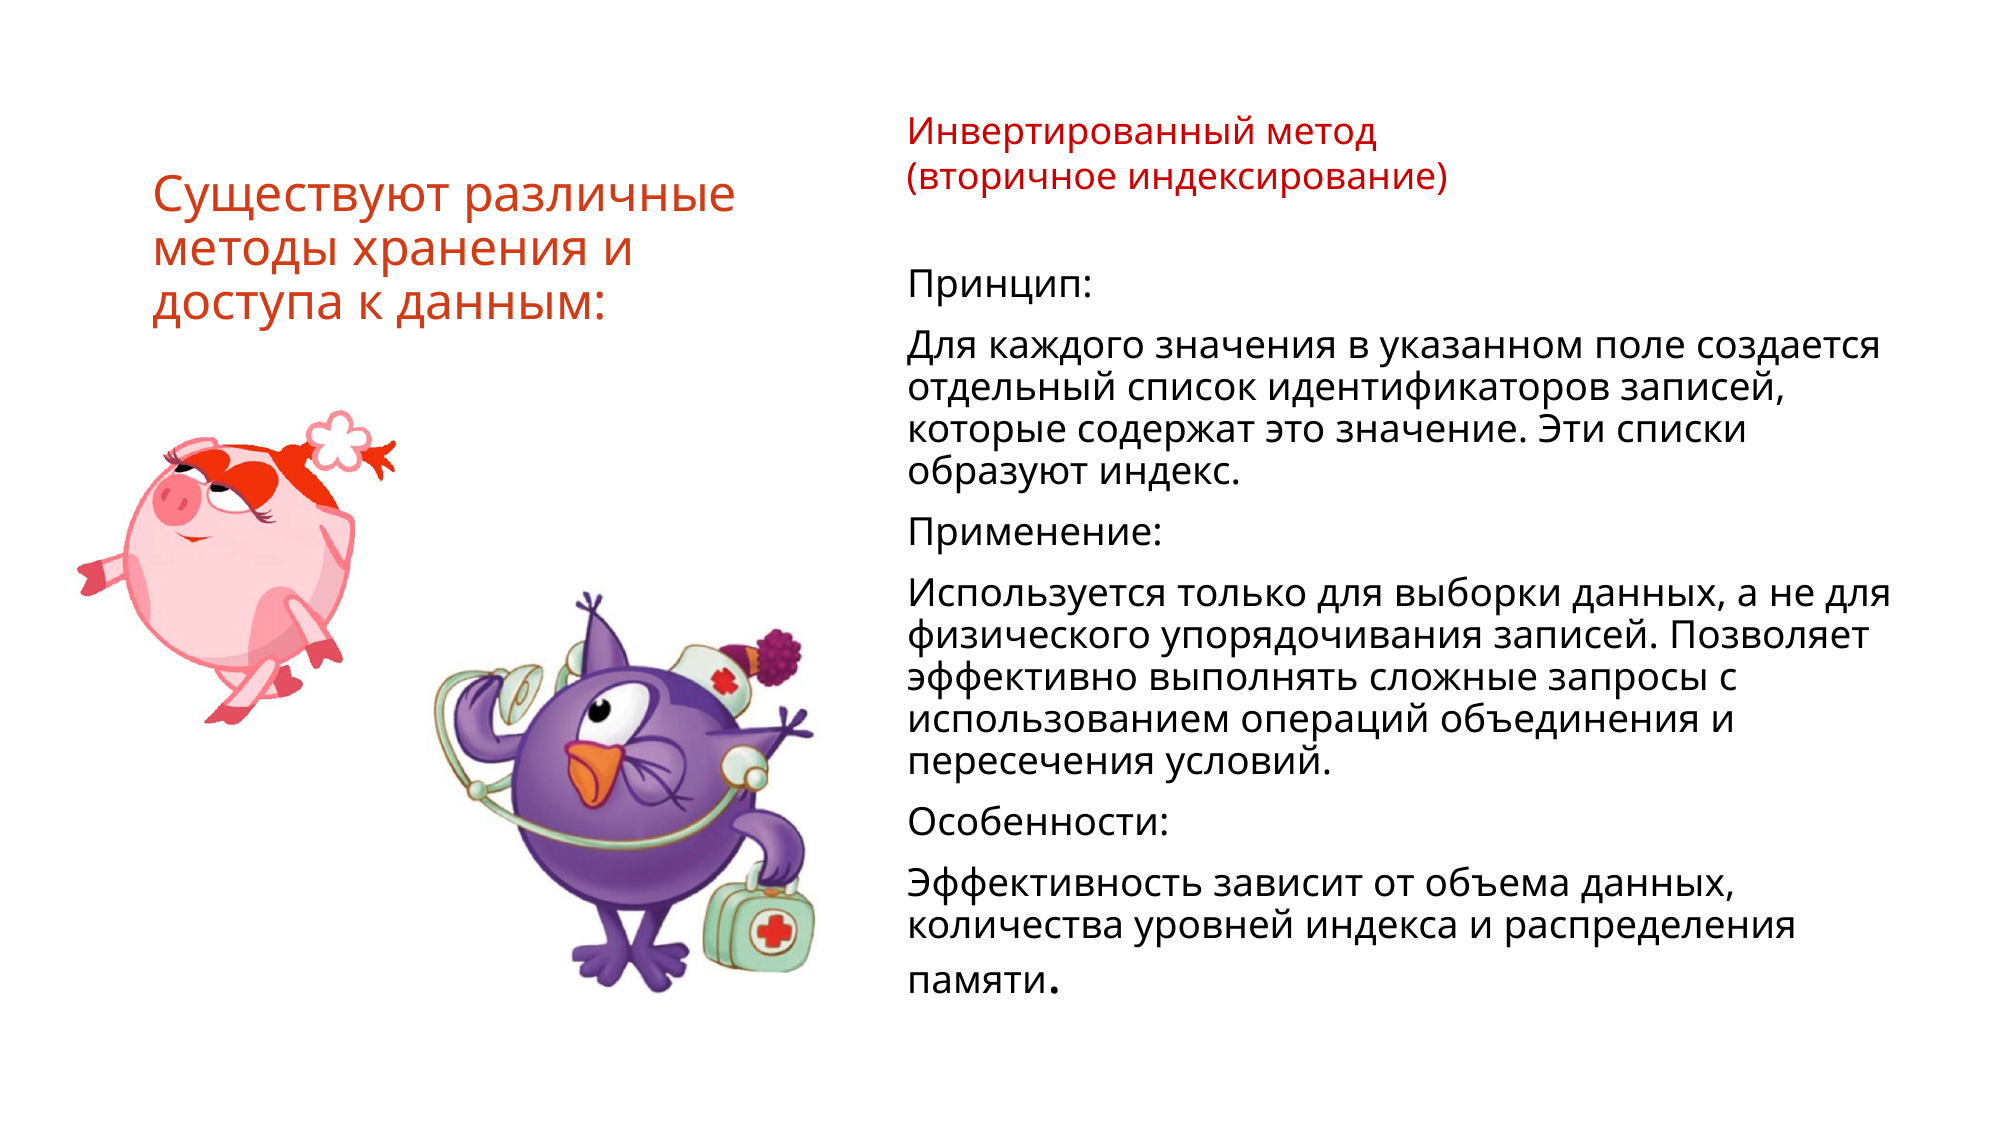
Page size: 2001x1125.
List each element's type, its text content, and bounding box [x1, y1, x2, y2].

list Принцип: Для каждого значения в указанном поле создается отдельный список идентификаторов записей, которые содержат это значение. Эти списки образуют индекс. Применение: Используется только для выборки данных, а не для физического упорядочивания записей. Позволяет эффективно выполнять сложные запросы с использованием операций объединения и пересечения условий. Особенности: Эффективность зависит от объема данных, количества уровней индекса и распределения памяти. [892, 256, 1938, 1015]
text_box Инвертированный метод (вторичное индексирование) [891, 100, 1883, 205]
picture [61, 349, 838, 1015]
title Существуют различные методы хранения и доступа к данным: [137, 75, 783, 338]
